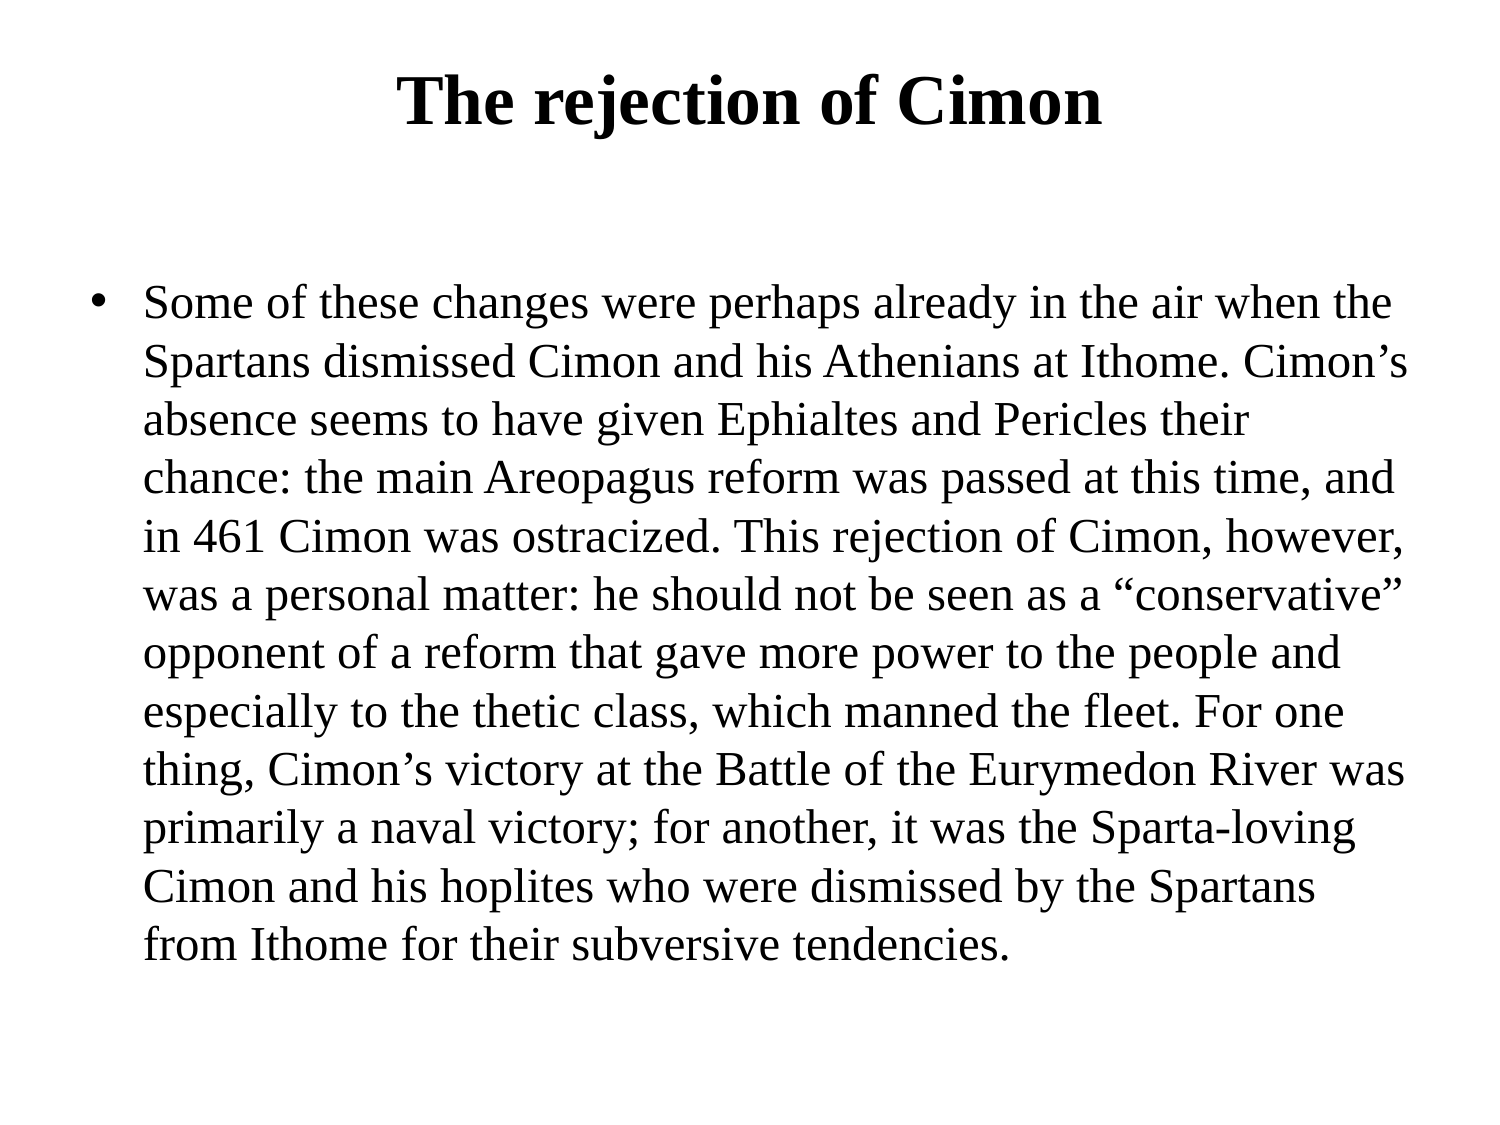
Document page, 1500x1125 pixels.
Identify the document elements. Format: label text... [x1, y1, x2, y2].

list Some of these changes were perhaps already in the air when the Spartans dismissed Cimon and his Athenians at Ithome. Cimon’s absence seems to have given Ephialtes and Pericles their chance: the main Areopagus reform was passed at this time, and in 461 Cimon was ostracized. This rejection of Cimon, however, was a personal matter: he should not be seen as a “conservative” opponent of a reform that gave more power to the people and especially to the thetic class, which manned the fleet. For one thing, Cimon’s victory at the Battle of the Eurymedon River was primarily a naval victory; for another, it was the Sparta-loving Cimon and his hoplites who were dismissed by the Spartans from Ithome for their subversive tendencies. [75, 262, 1425, 1005]
title The rejection of Cimon [75, 45, 1425, 233]
